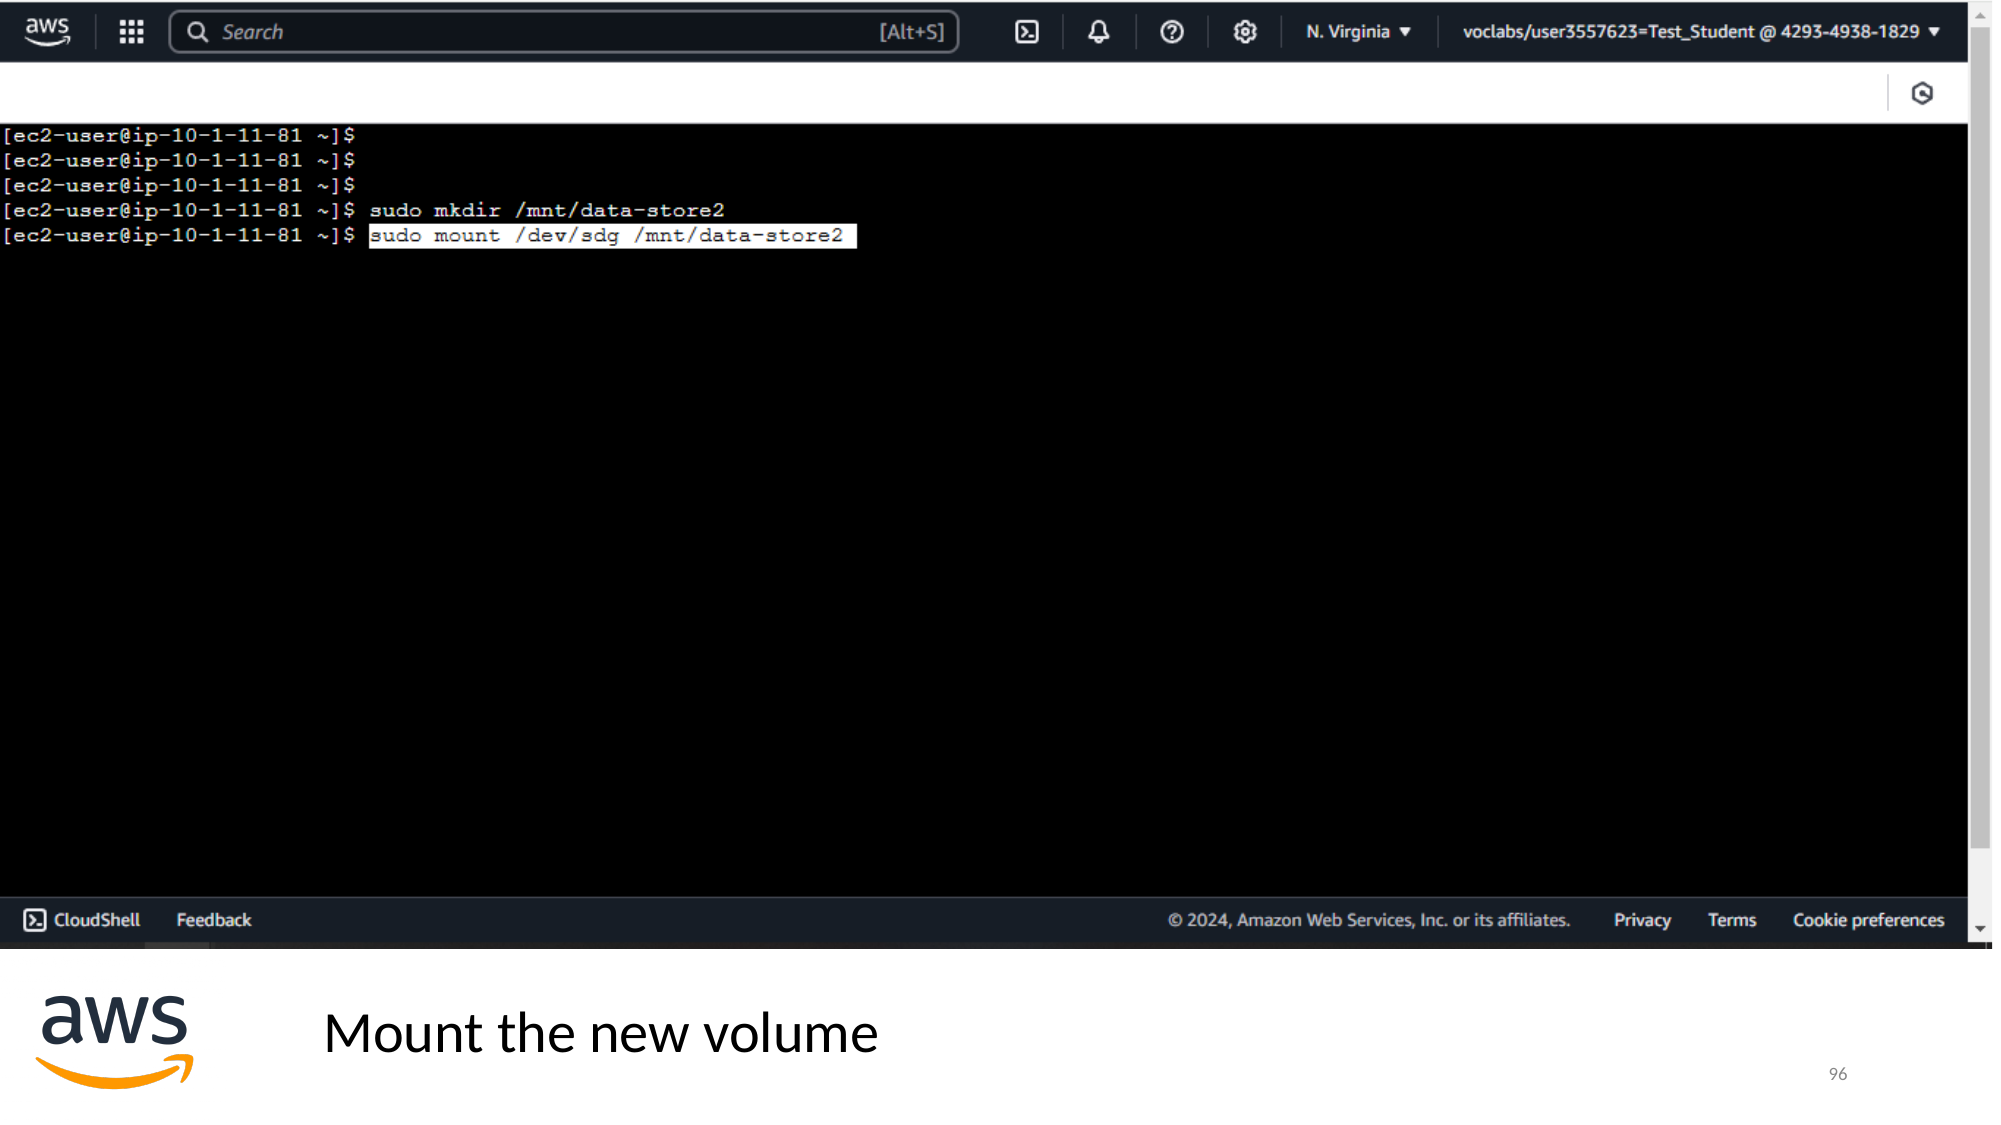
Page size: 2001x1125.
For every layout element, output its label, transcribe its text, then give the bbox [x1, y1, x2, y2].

text_box Mount the new volume [308, 960, 1690, 1125]
picture [0, 956, 227, 1125]
picture [0, 0, 1993, 949]
slide_number ‹#› [1690, 1042, 1863, 1103]
